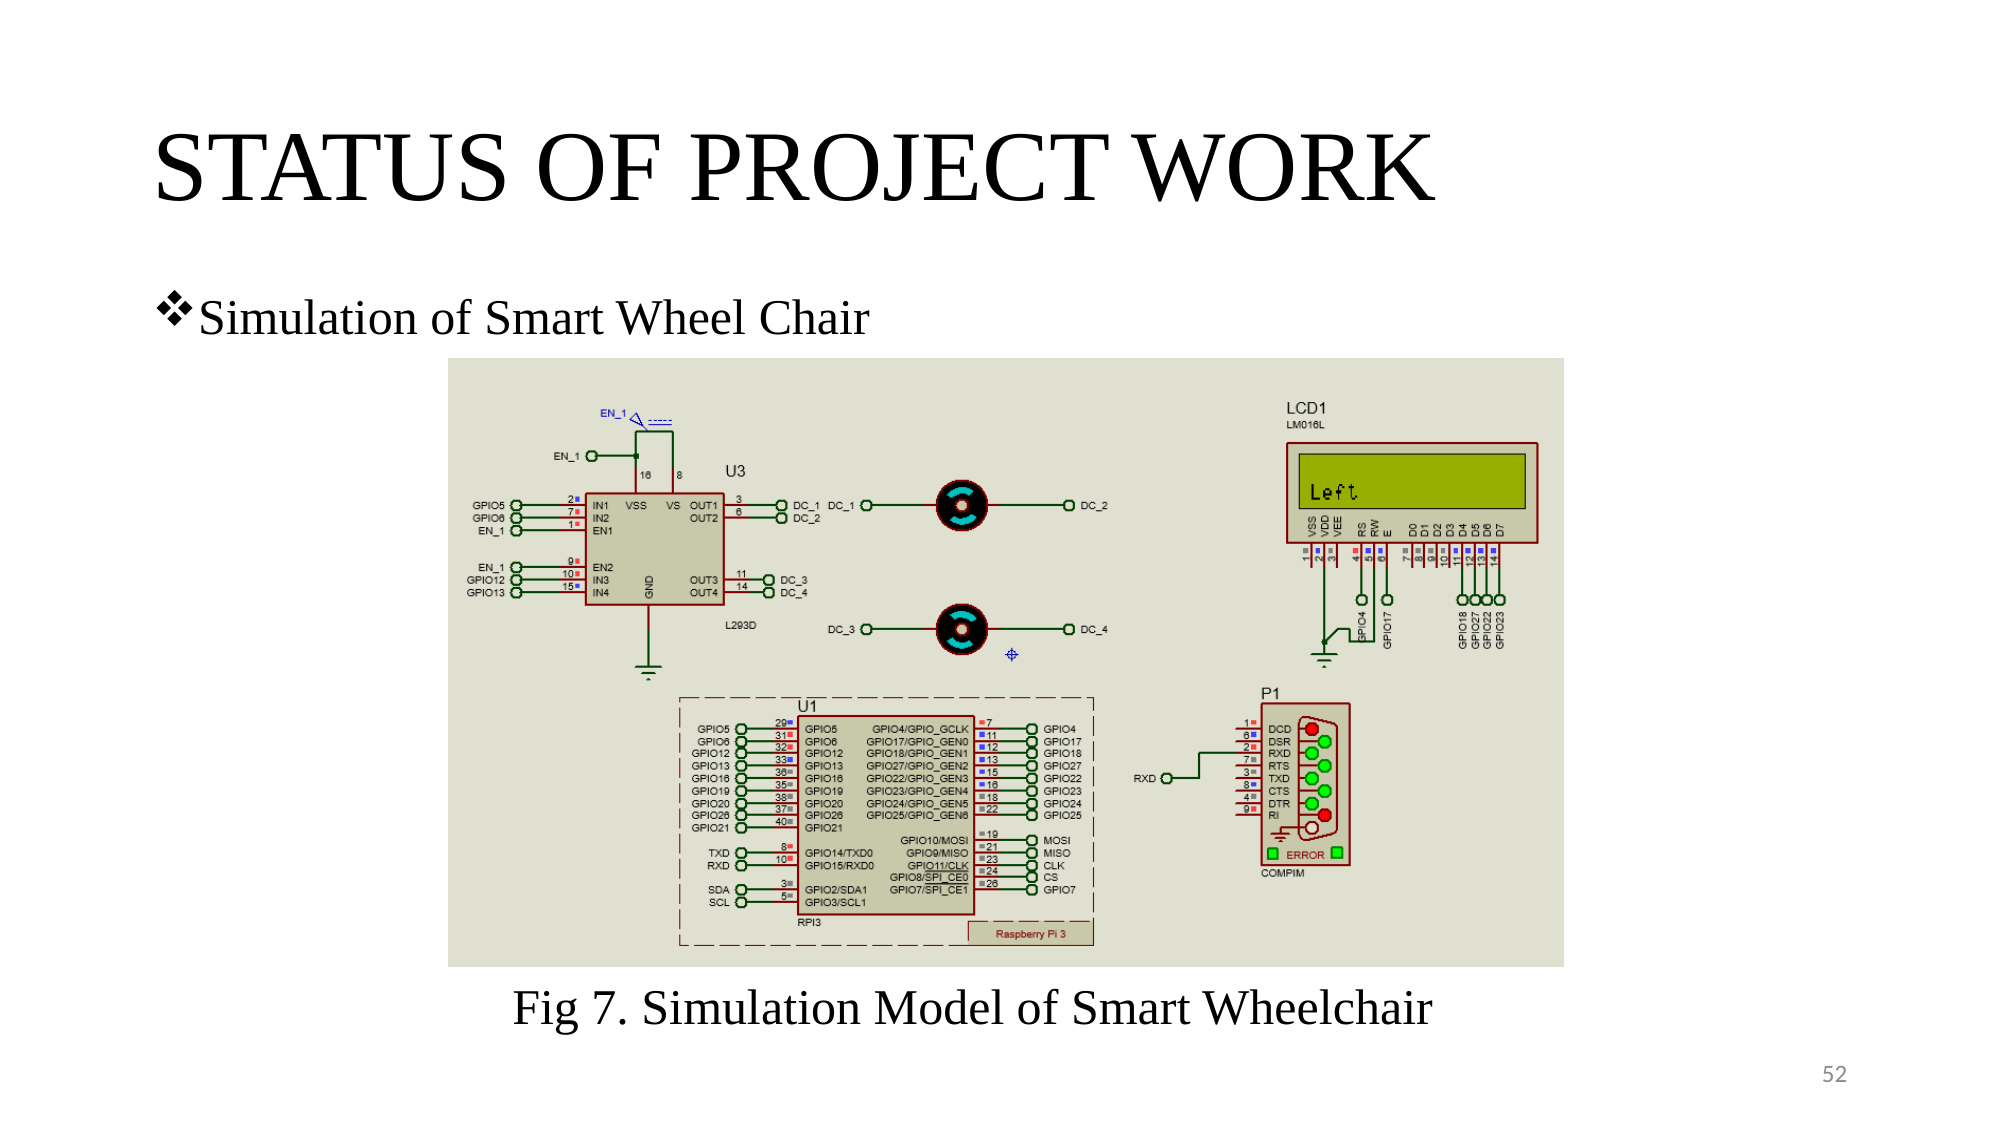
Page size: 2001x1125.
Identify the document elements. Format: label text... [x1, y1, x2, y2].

slide_number 52 [1412, 1042, 1863, 1103]
list Simulation of Smart Wheel Chair [137, 277, 1863, 1043]
picture [448, 358, 1564, 967]
text_box Fig 7. Simulation Model of Smart Wheelchair [497, 967, 1449, 1042]
title STATUS OF PROJECT WORK [137, 59, 1863, 277]
